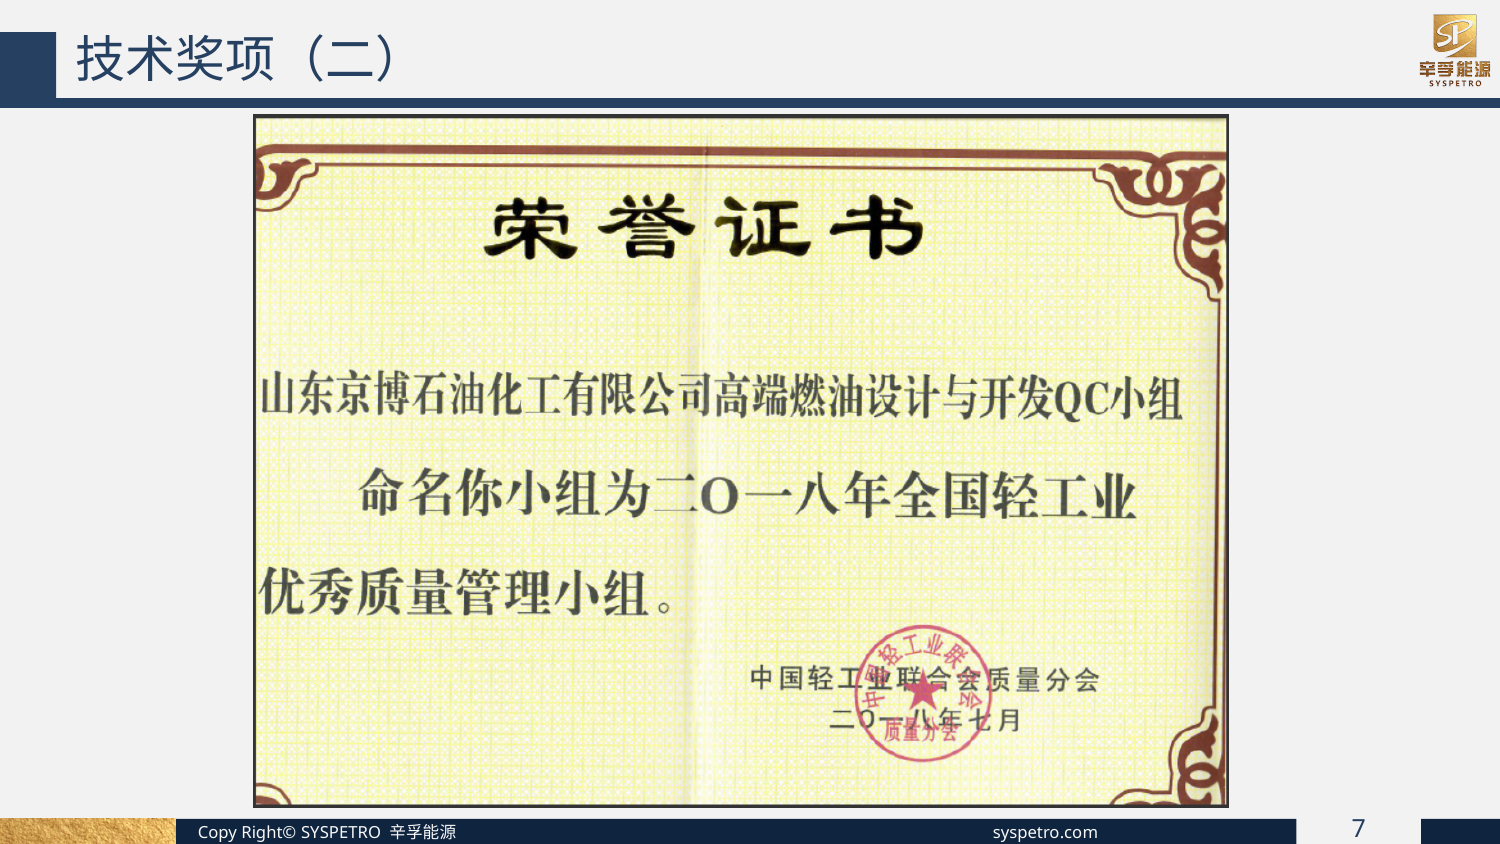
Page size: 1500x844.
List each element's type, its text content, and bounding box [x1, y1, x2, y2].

picture [253, 114, 1229, 808]
list 技术奖项（二） [71, 19, 1389, 96]
picture [1416, 11, 1494, 89]
picture [0, 818, 176, 844]
